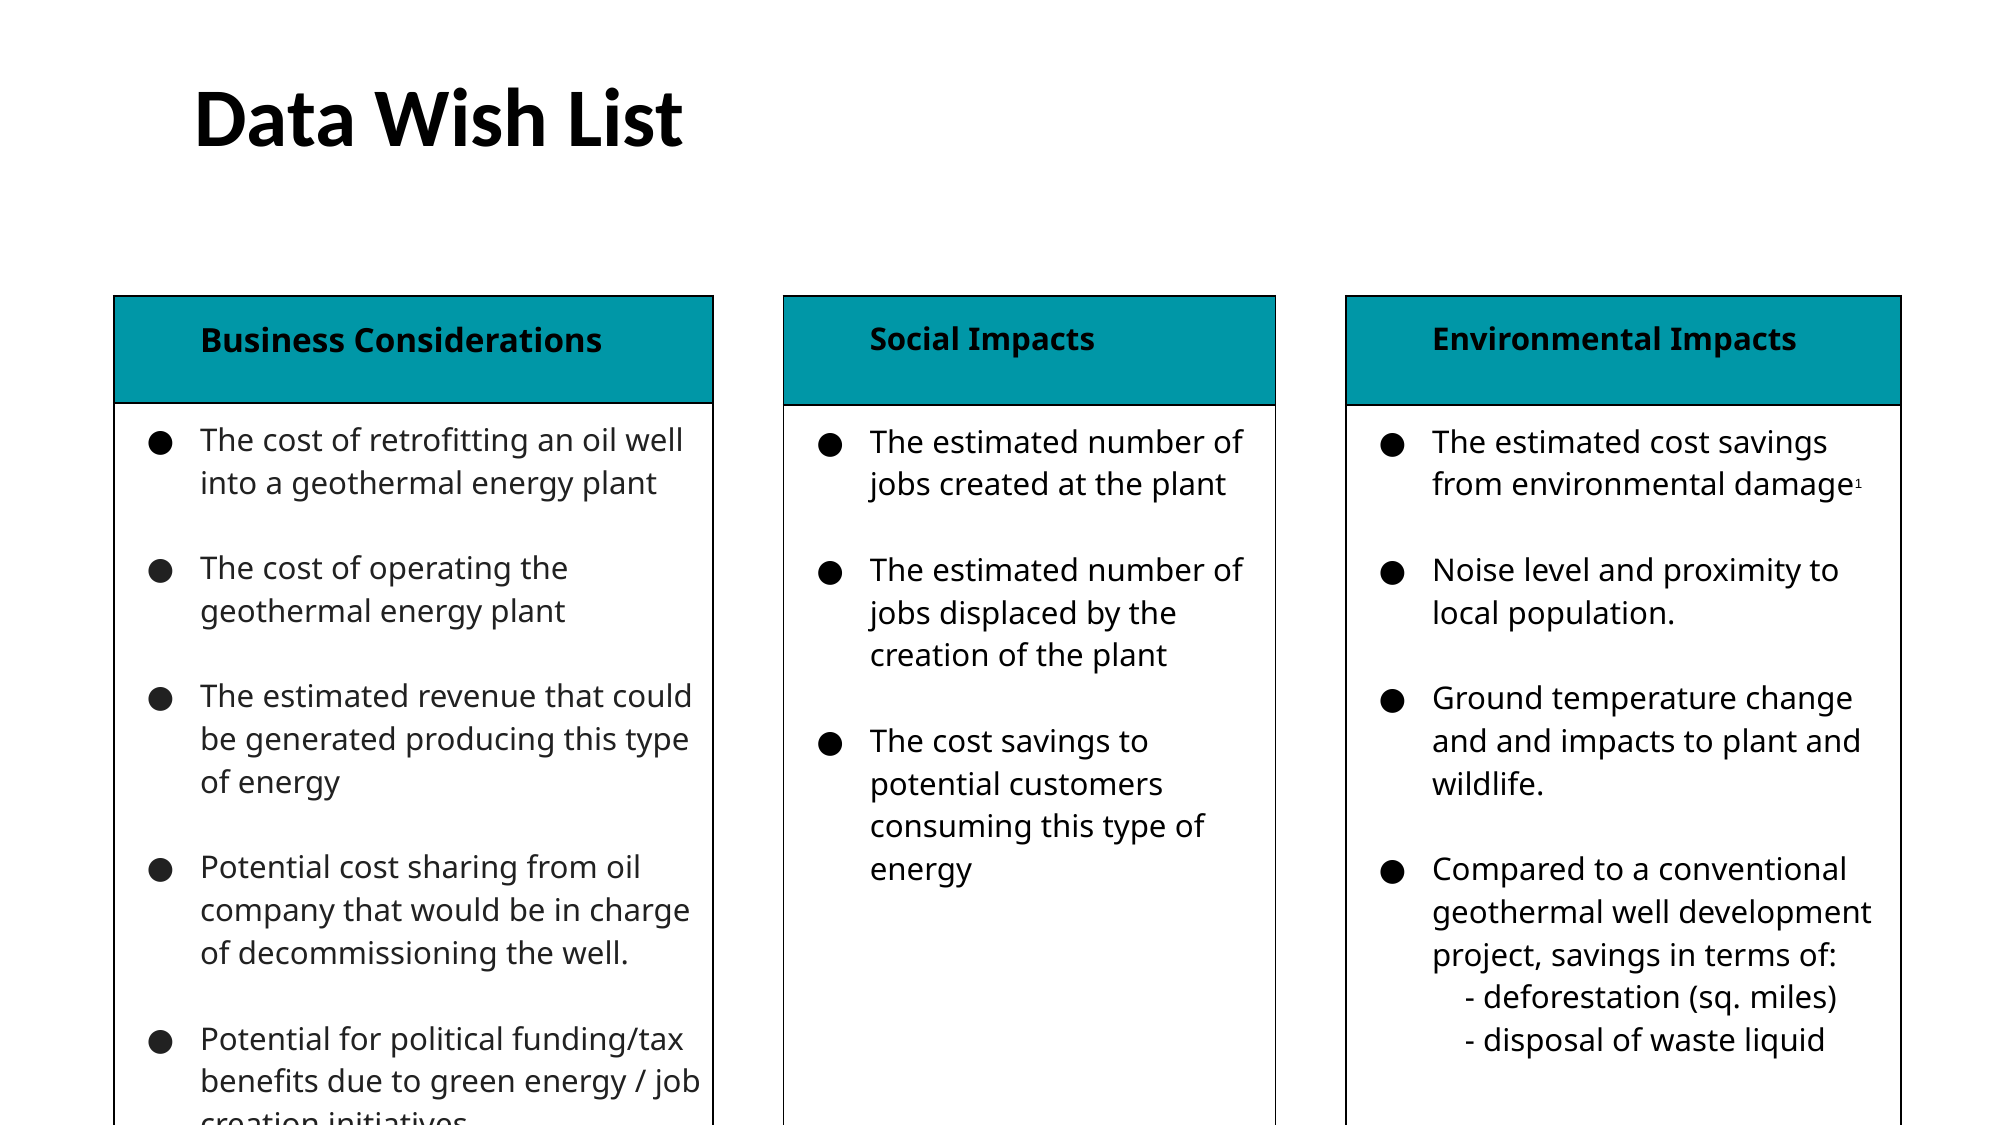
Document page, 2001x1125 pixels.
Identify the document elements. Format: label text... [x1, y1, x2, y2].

table_cell The estimated cost savings from environmental damage1 Noise level and proximity to local population. Ground temperature change and and impacts to plant and wildlife. Compared to a conventional geothermal well development project, savings in terms of: - deforestation (sq. miles) - disposal of waste liquid [1347, 406, 1900, 1125]
table_header Social Impacts [784, 297, 1275, 404]
table_cell The cost of retrofitting an oil well into a geothermal energy plant The cost of operating the geothermal energy plant The estimated revenue that could be generated producing this type of energy Potential cost sharing from oil company that would be in charge of decommissioning the well. Potential for political funding/tax benefits due to green energy / job creation initiatives [115, 404, 712, 1125]
title Data Wish List [179, 42, 1757, 190]
table_header Environmental Impacts [1347, 297, 1900, 404]
table_cell The estimated number of jobs created at the plant The estimated number of jobs displaced by the creation of the plant The cost savings to potential customers consuming this type of energy [784, 406, 1275, 1125]
table_header Business Considerations [115, 297, 712, 402]
